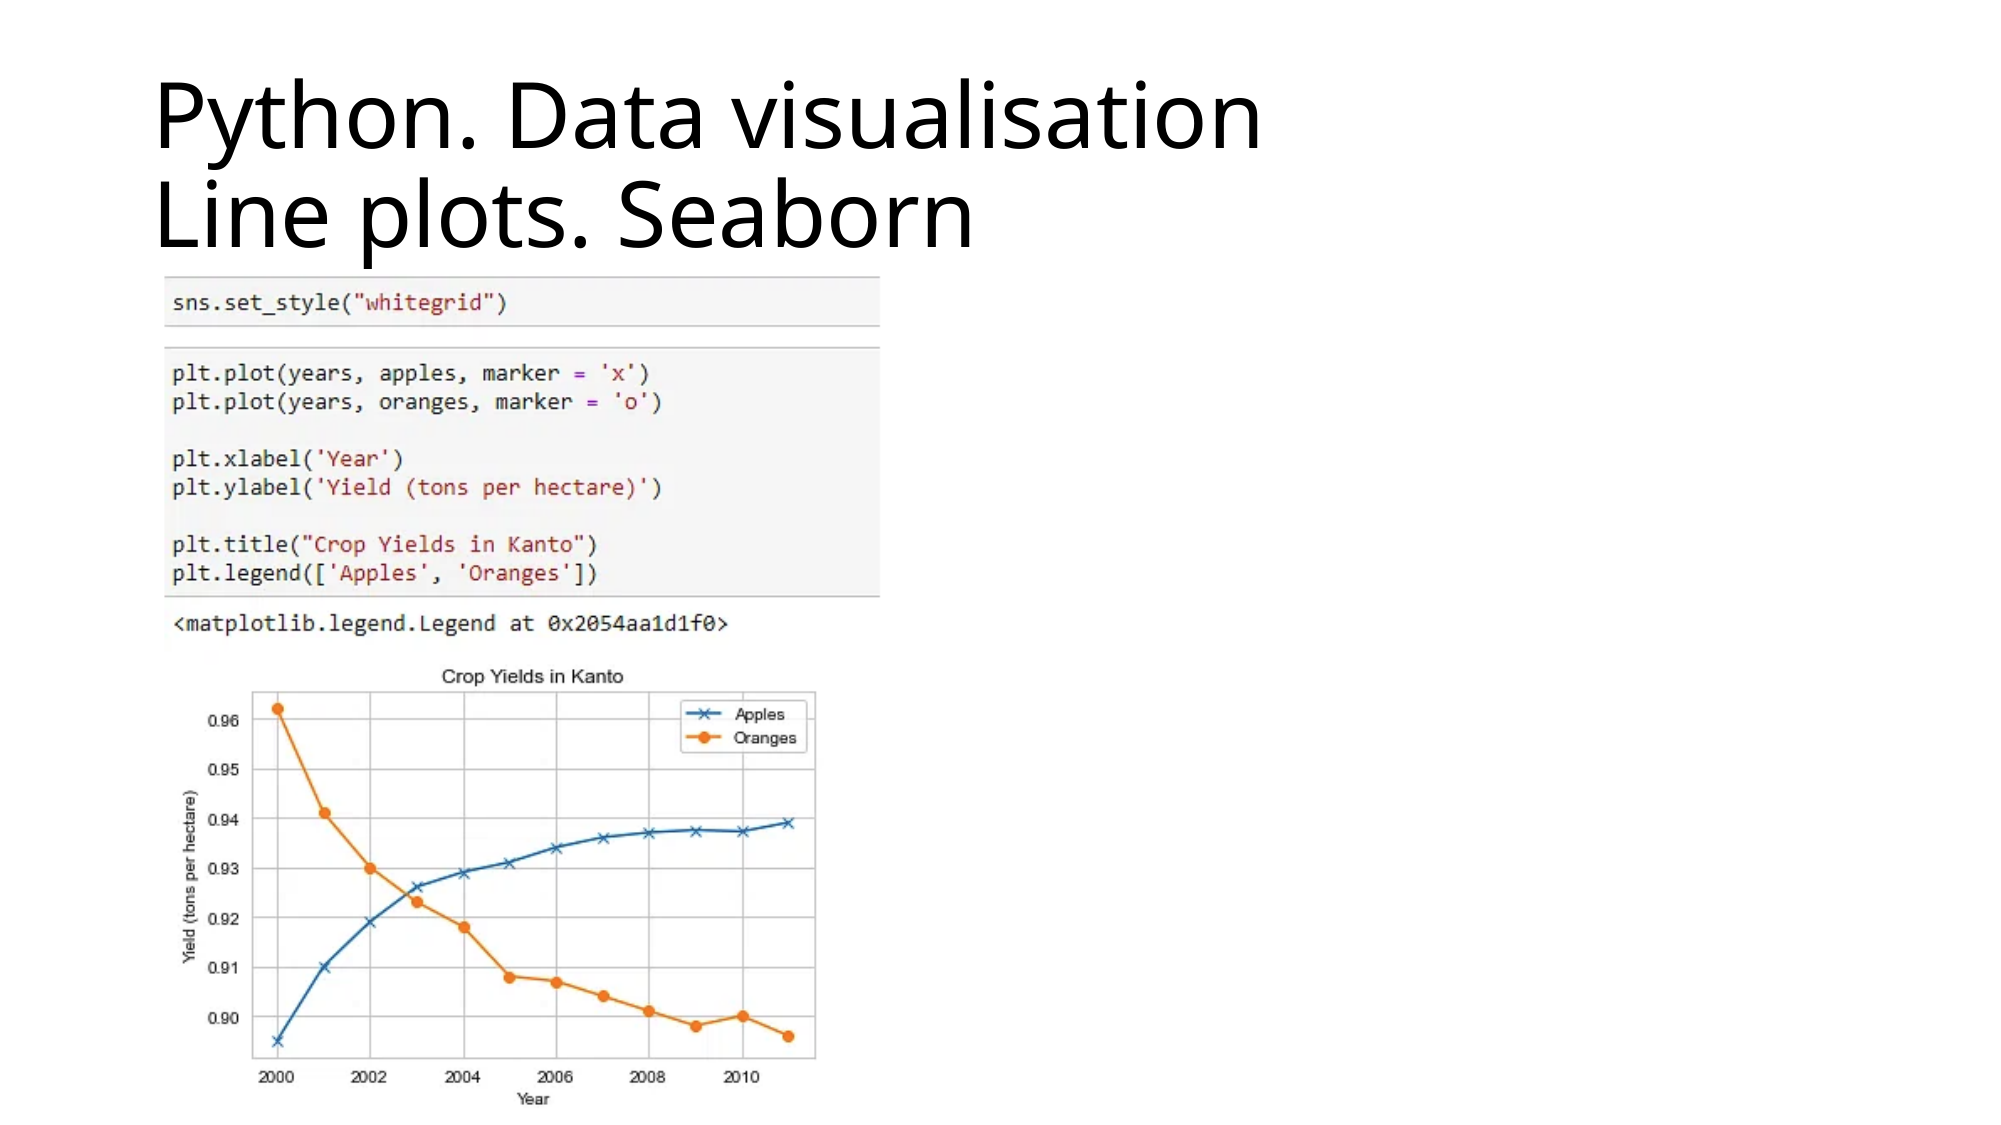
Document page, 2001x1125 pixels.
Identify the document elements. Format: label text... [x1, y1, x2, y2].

title Python. Data visualisation Line plots. Seaborn [137, 59, 1863, 278]
picture [153, 270, 892, 1120]
